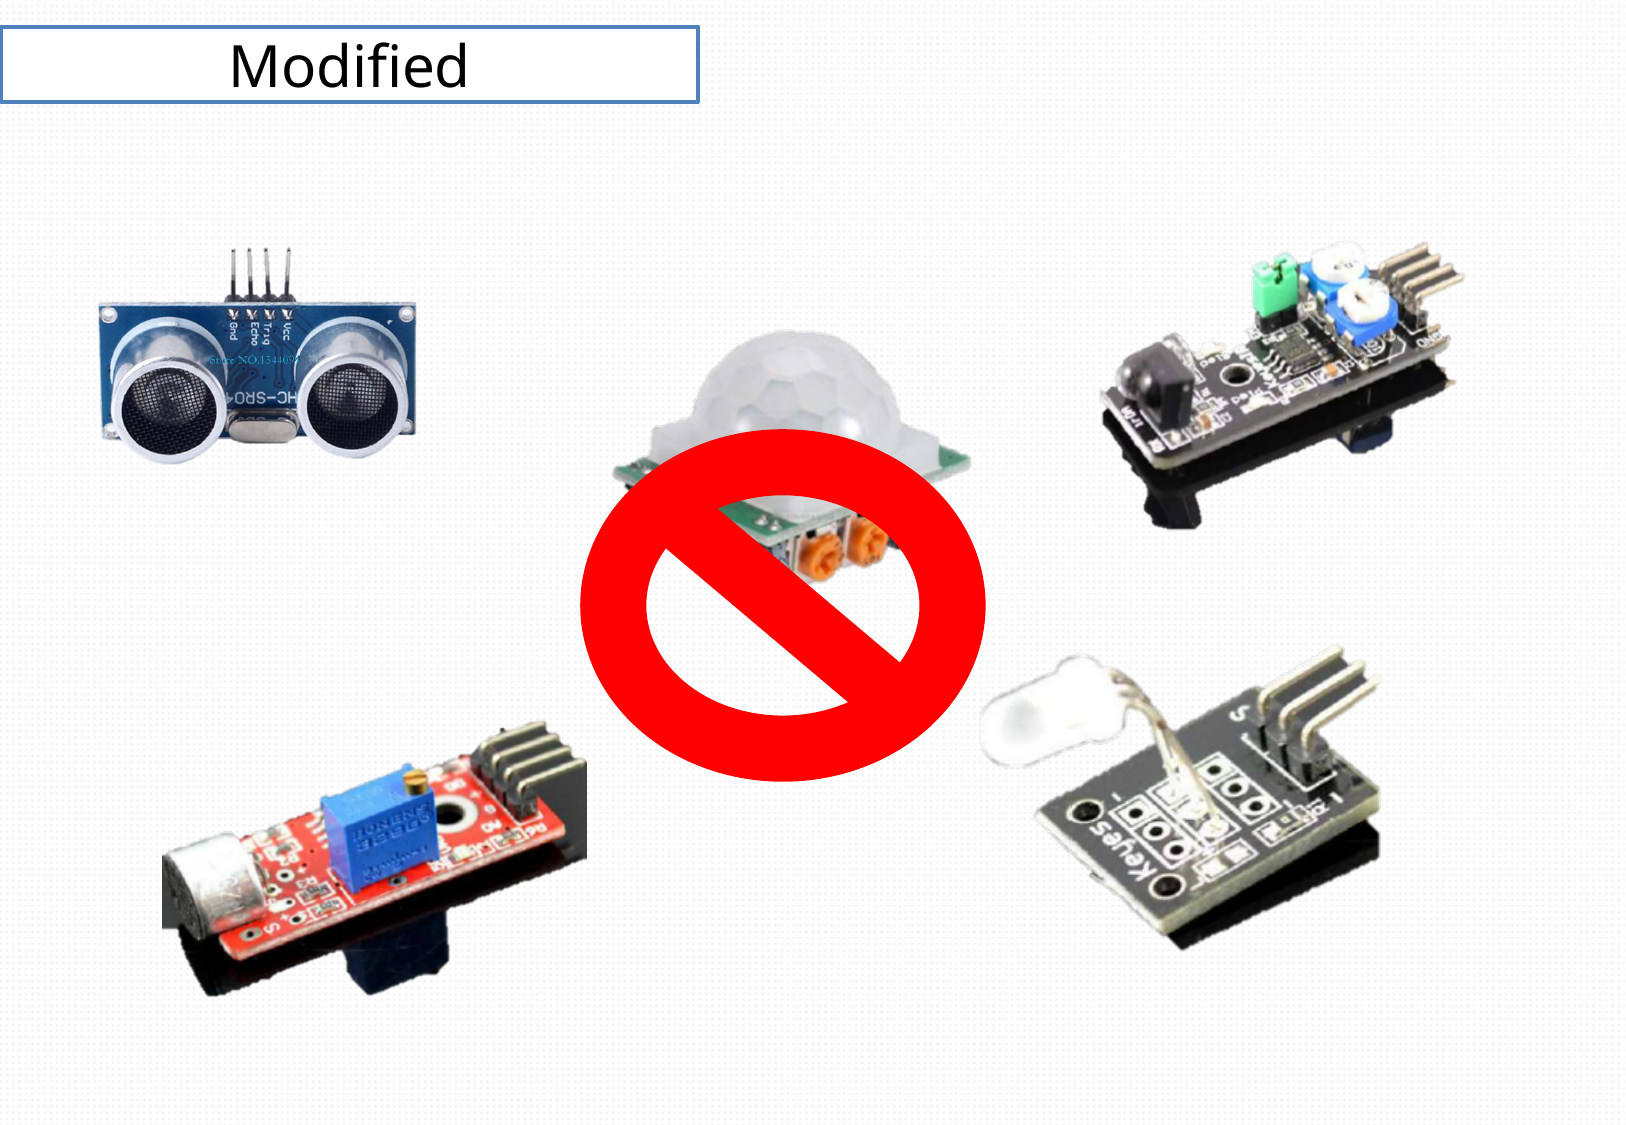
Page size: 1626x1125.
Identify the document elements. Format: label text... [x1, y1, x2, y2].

text_box Modified [0, 25, 700, 104]
text_box [590, 652, 972, 784]
picture [162, 264, 1396, 1013]
picture [68, 174, 444, 546]
picture [1095, 184, 1475, 543]
